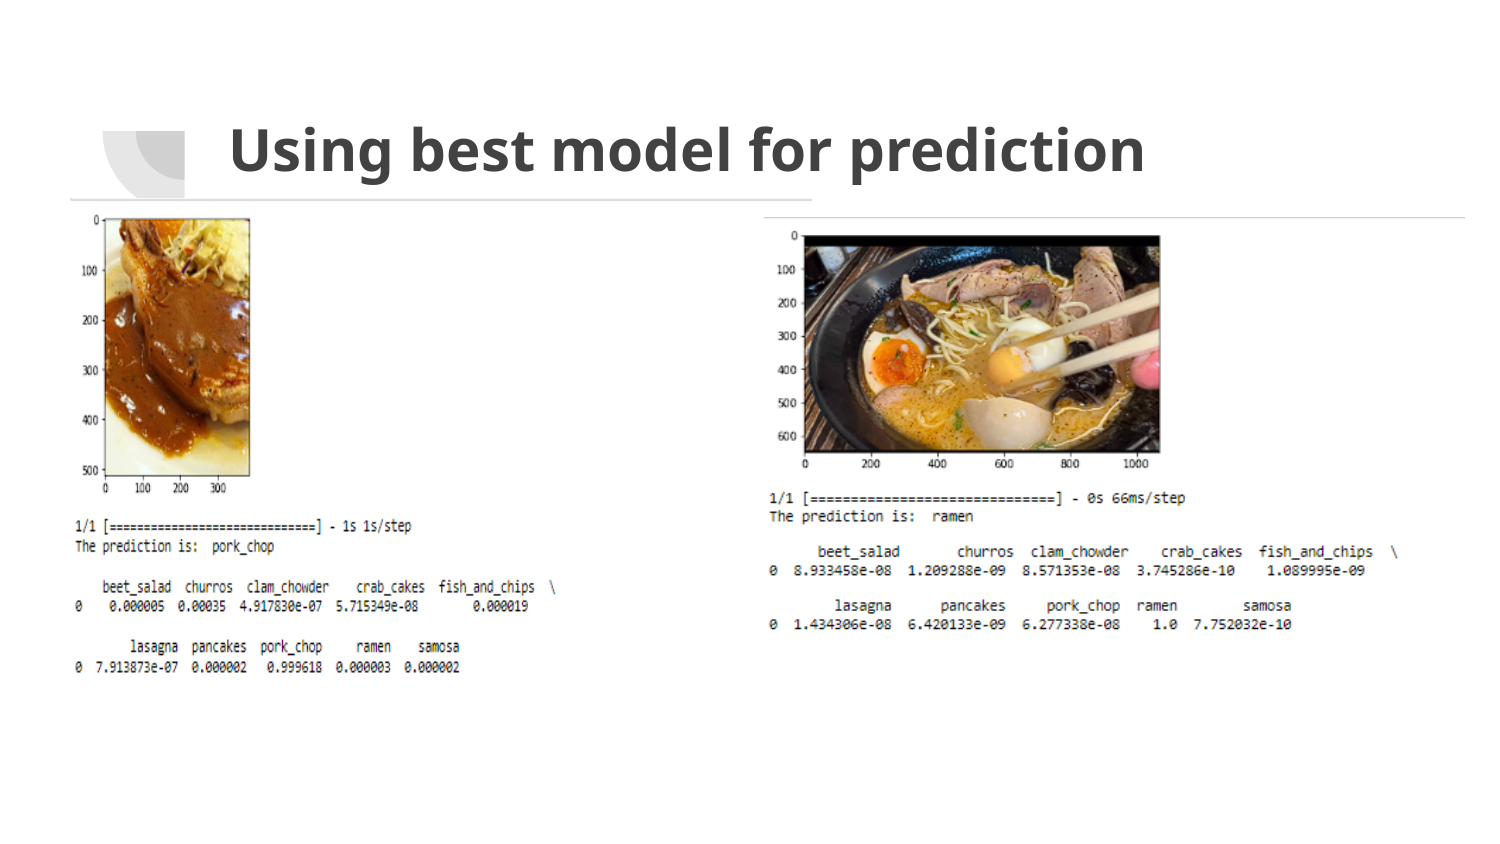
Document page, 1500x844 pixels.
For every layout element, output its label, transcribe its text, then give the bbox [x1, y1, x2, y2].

title Using best model for prediction [213, 98, 1368, 215]
picture [36, 198, 1466, 690]
